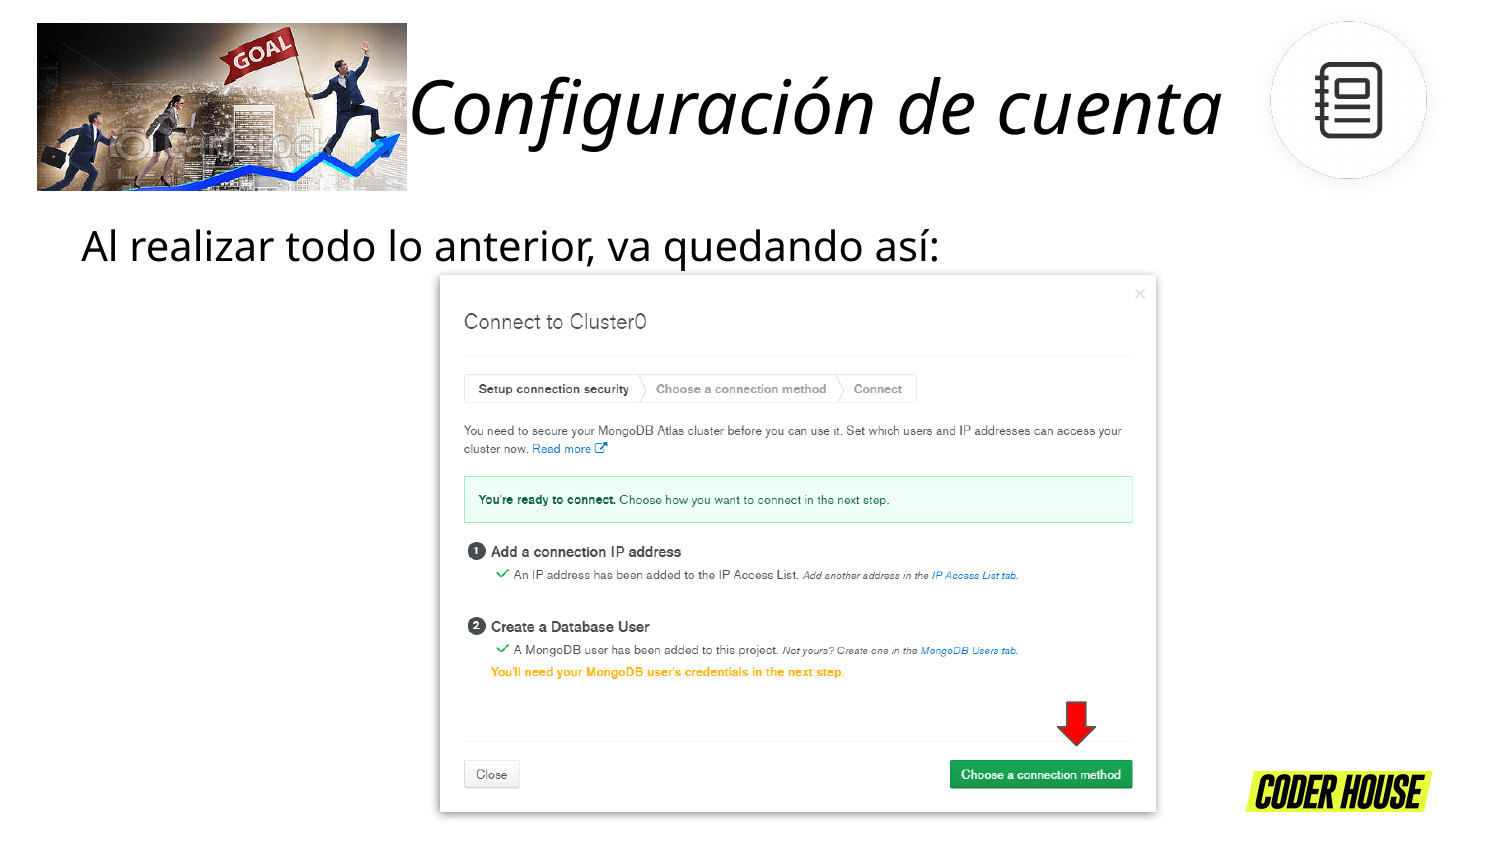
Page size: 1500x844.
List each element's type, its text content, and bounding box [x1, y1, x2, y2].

picture [37, 23, 407, 191]
text_box Al realizar todo lo anterior, va quedando así: [66, 197, 1296, 276]
picture [1241, 764, 1437, 819]
picture [1251, 2, 1447, 198]
picture [440, 275, 1156, 812]
text_box Configuración de cuenta [412, 44, 1242, 170]
